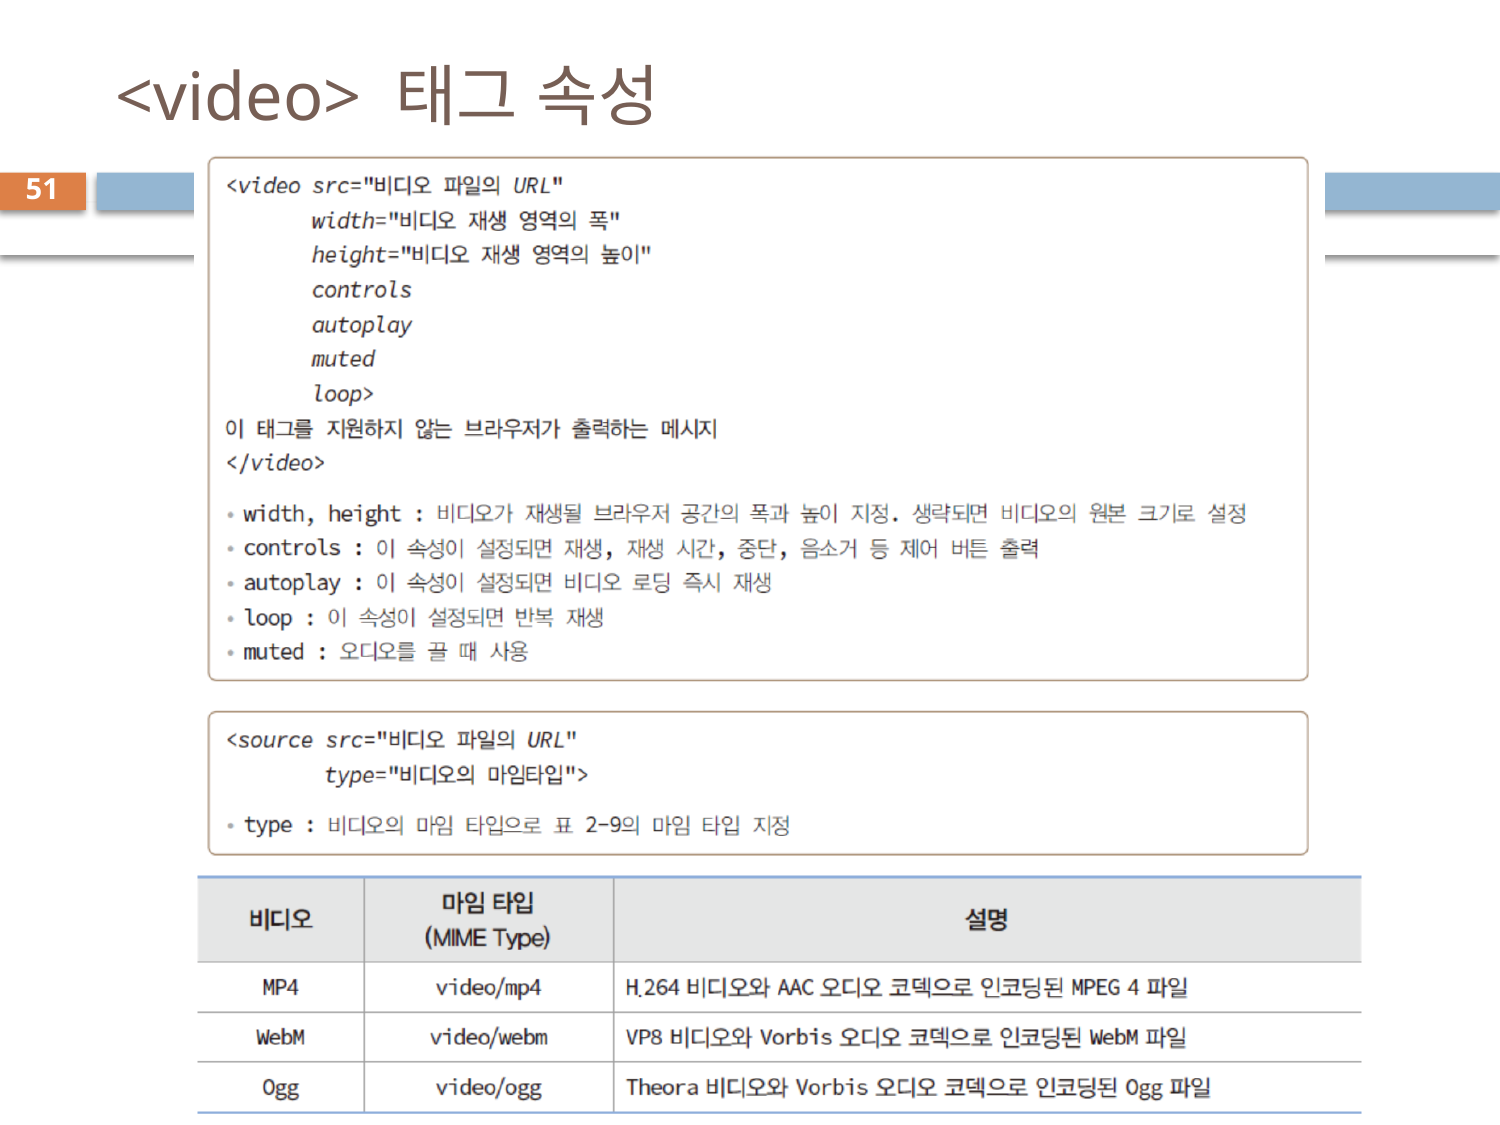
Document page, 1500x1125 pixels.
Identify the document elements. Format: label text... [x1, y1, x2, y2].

title <video> 태그 속성 [100, 37, 1438, 149]
slide_number 51 [0, 170, 87, 211]
picture [194, 147, 1380, 1125]
